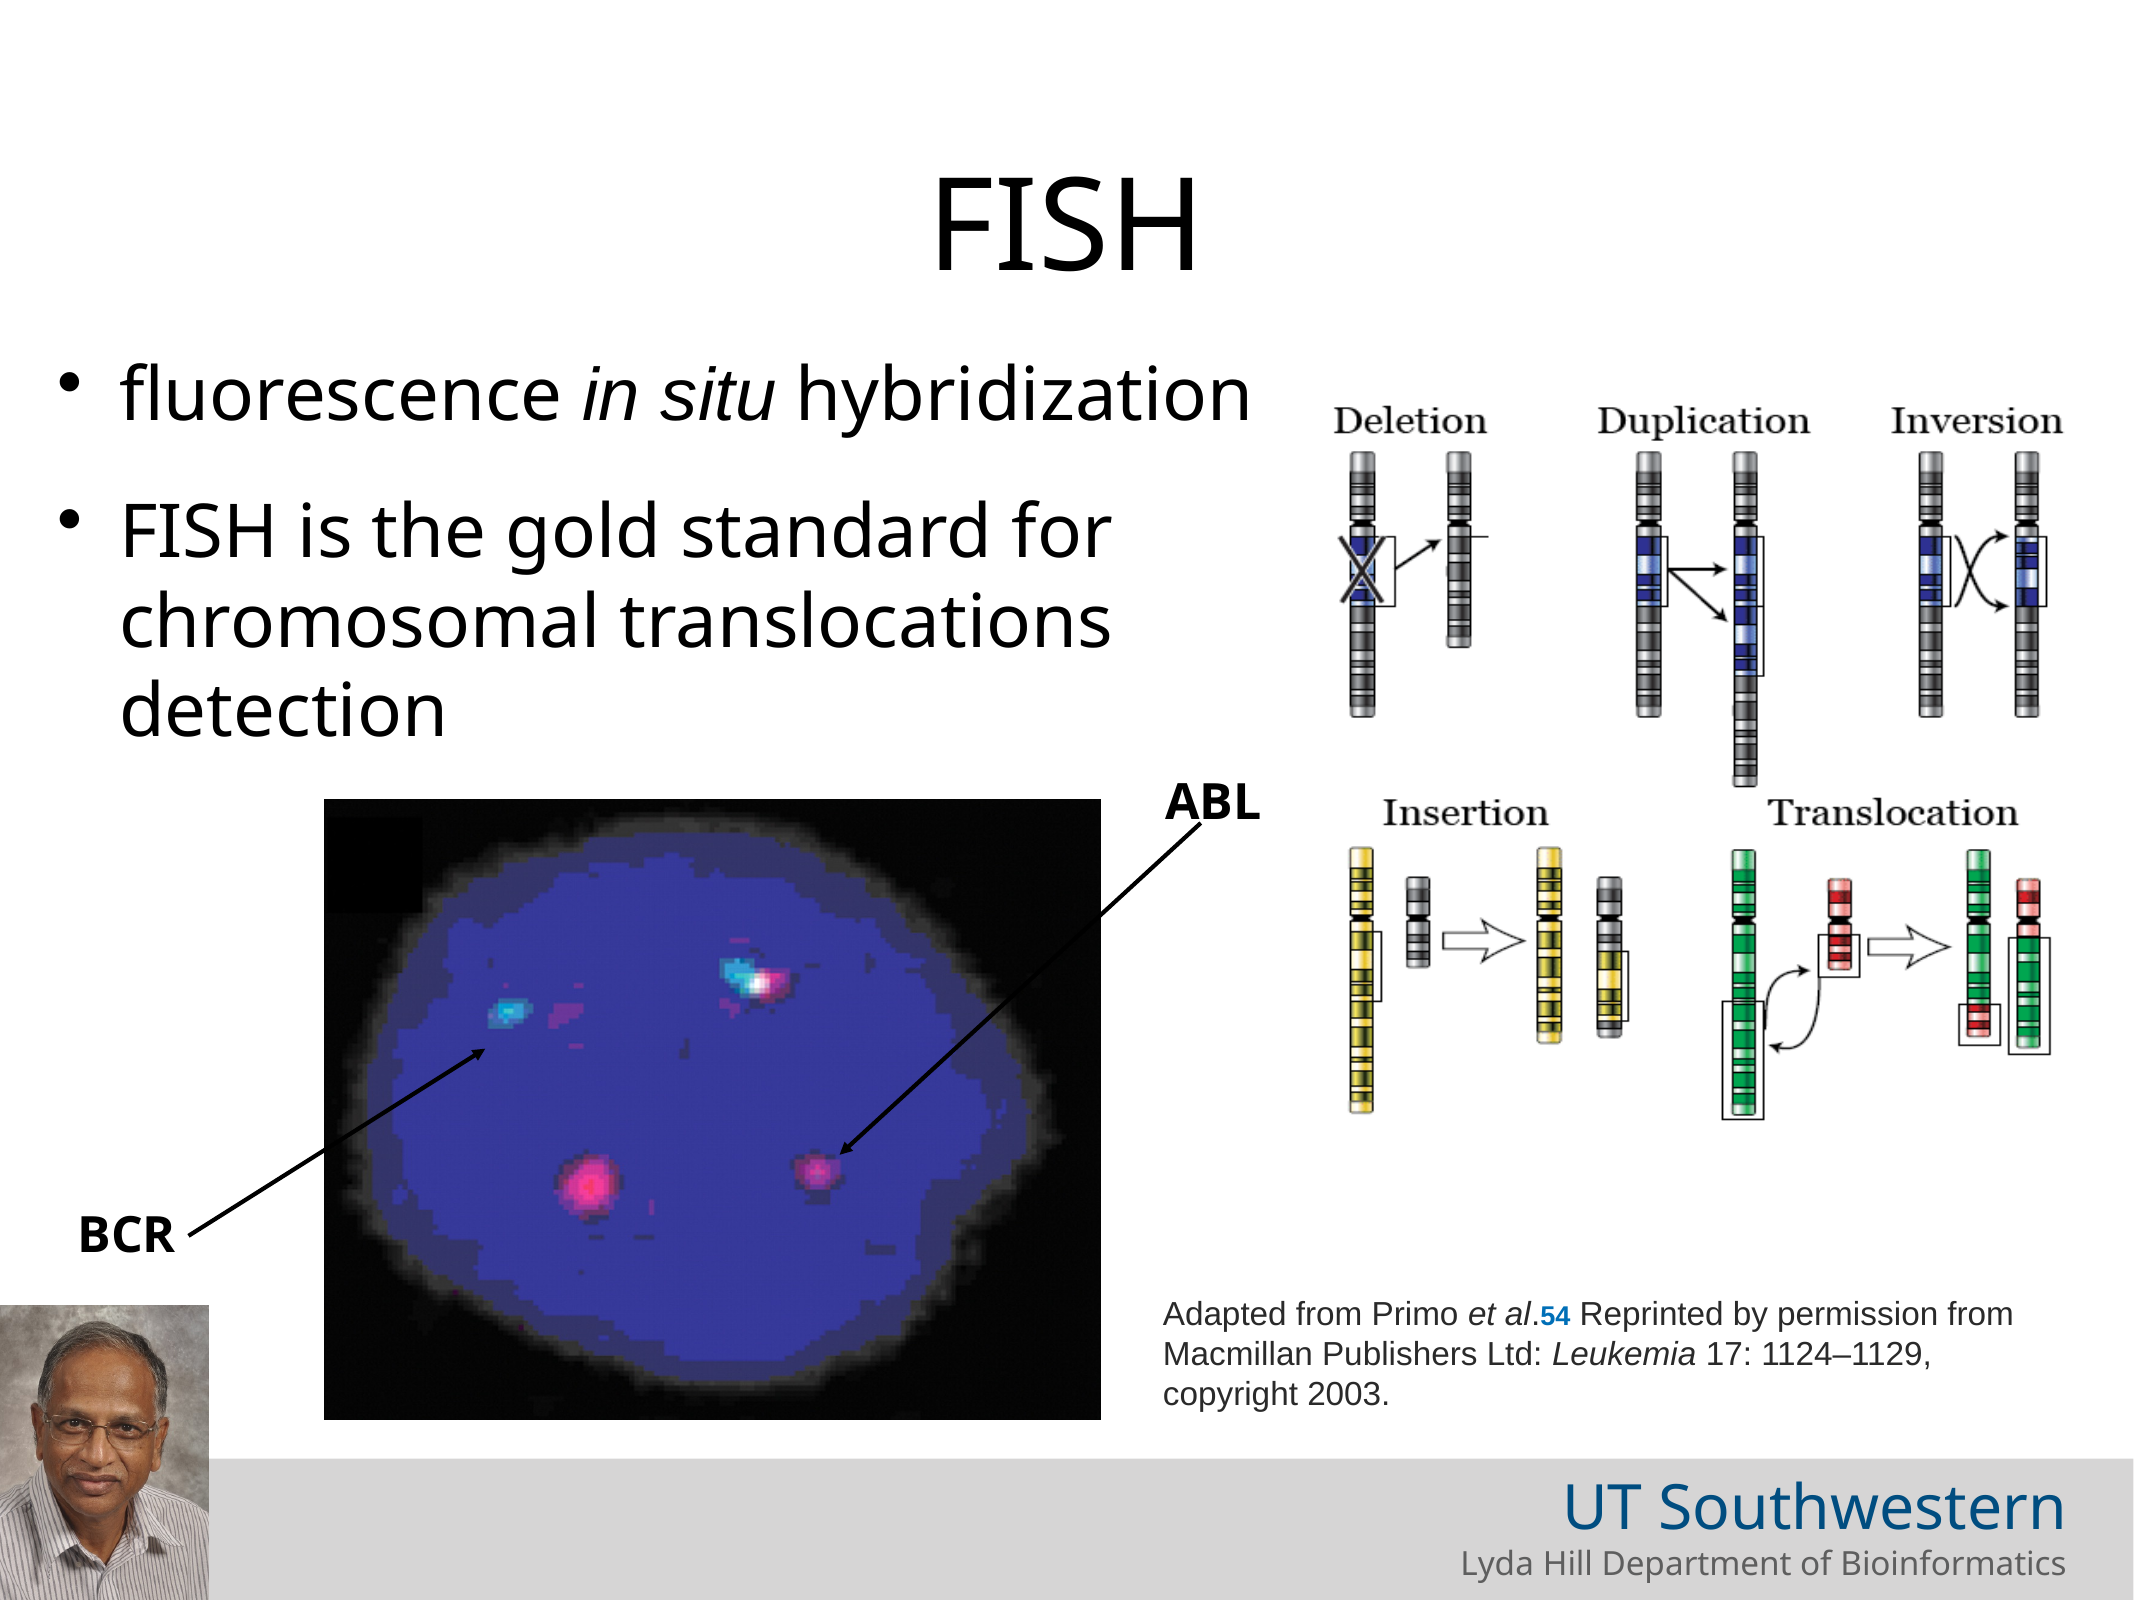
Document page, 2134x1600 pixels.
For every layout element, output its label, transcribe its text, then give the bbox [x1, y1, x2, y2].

picture [0, 1305, 210, 1600]
text_box ABL [1156, 761, 1270, 839]
list fluorescence in situ hybridization FISH is the gold standard for chromosomal translocations detection [48, 337, 1377, 761]
text_box Adapted from Primo et al.54 Reprinted by permission from Macmillan Publishers Ltd: Leukemia 17: 1124–1129, copyright 2003. [1154, 1283, 2069, 1421]
picture [1325, 391, 2071, 1128]
picture [324, 799, 1101, 1420]
text_box BCR [69, 1194, 185, 1271]
title FISH [155, 41, 1978, 391]
